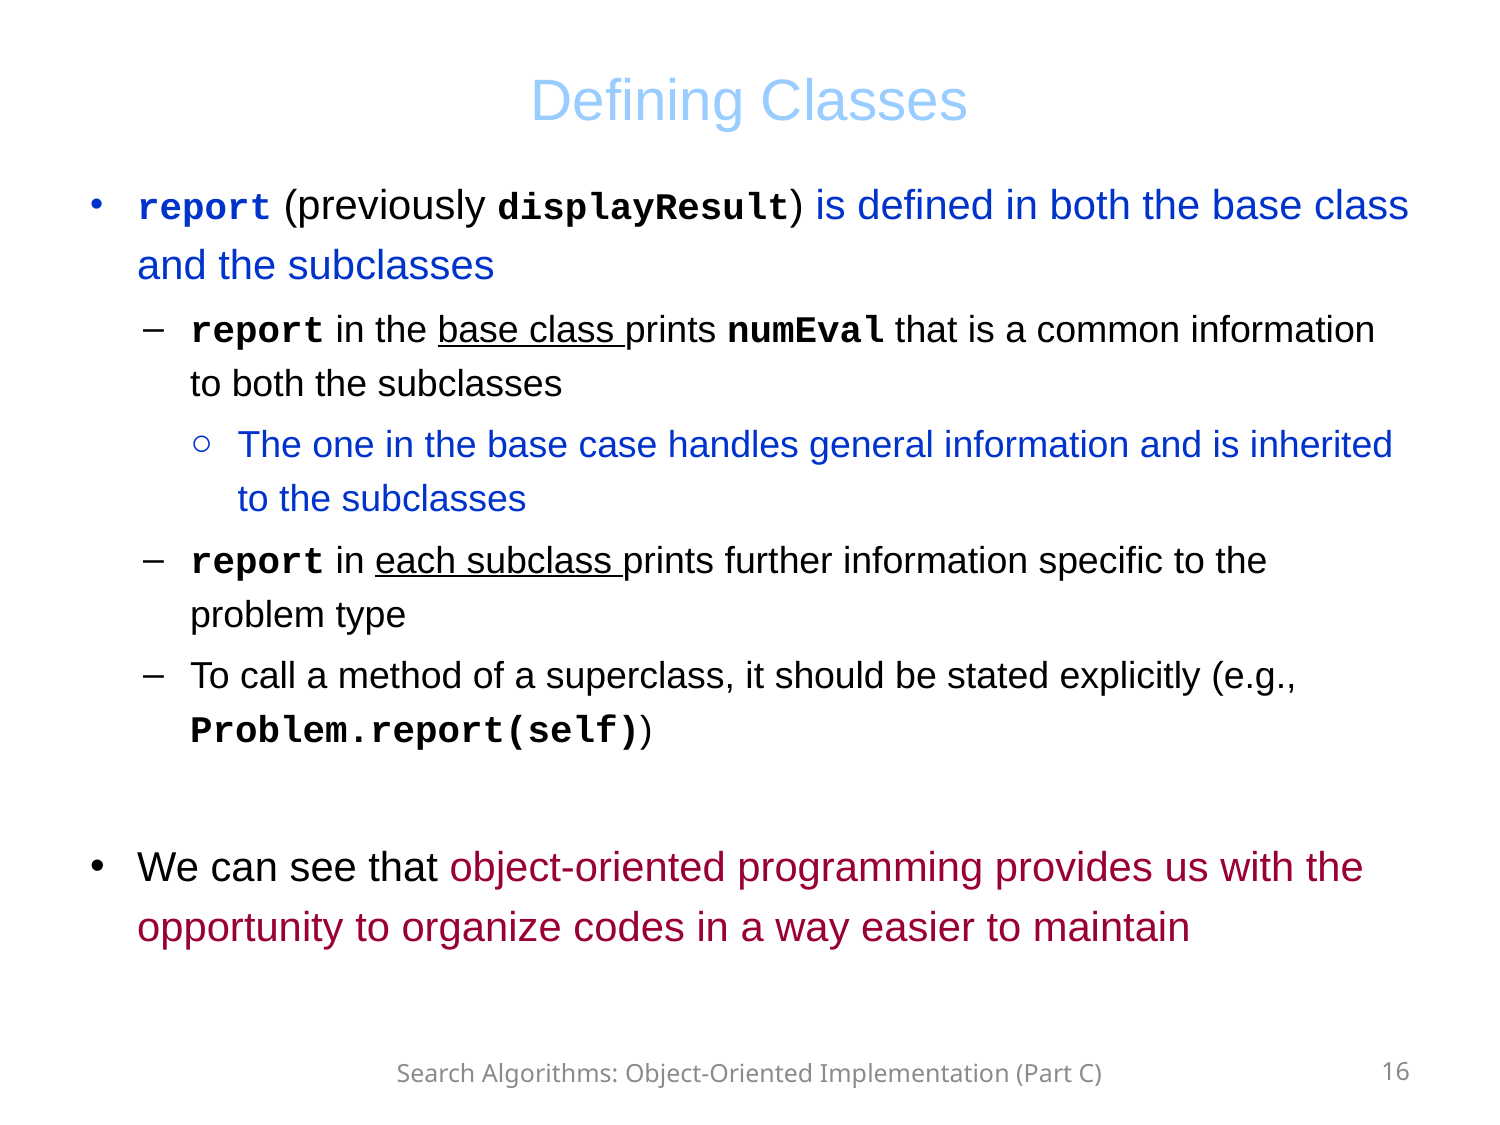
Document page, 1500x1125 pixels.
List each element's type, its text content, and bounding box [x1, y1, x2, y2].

footer Search Algorithms: Object-Oriented Implementation (Part C) [336, 1042, 1164, 1103]
list report (previously displayResult) is defined in both the base class and the subclasses report in the base class prints numEval that is a common information to both the subclasses The one in the base case handles general information and is inherited to the subclasses report in each subclass prints further information specific to the problem type To call a method of a superclass, it should be stated explicitly (e.g., Problem.report(self)) We can see that object-oriented programming provides us with the opportunity to organize codes in a way easier to maintain [75, 160, 1425, 1024]
slide_number 16 [1246, 1042, 1425, 1103]
title Defining Classes [75, 45, 1425, 149]
